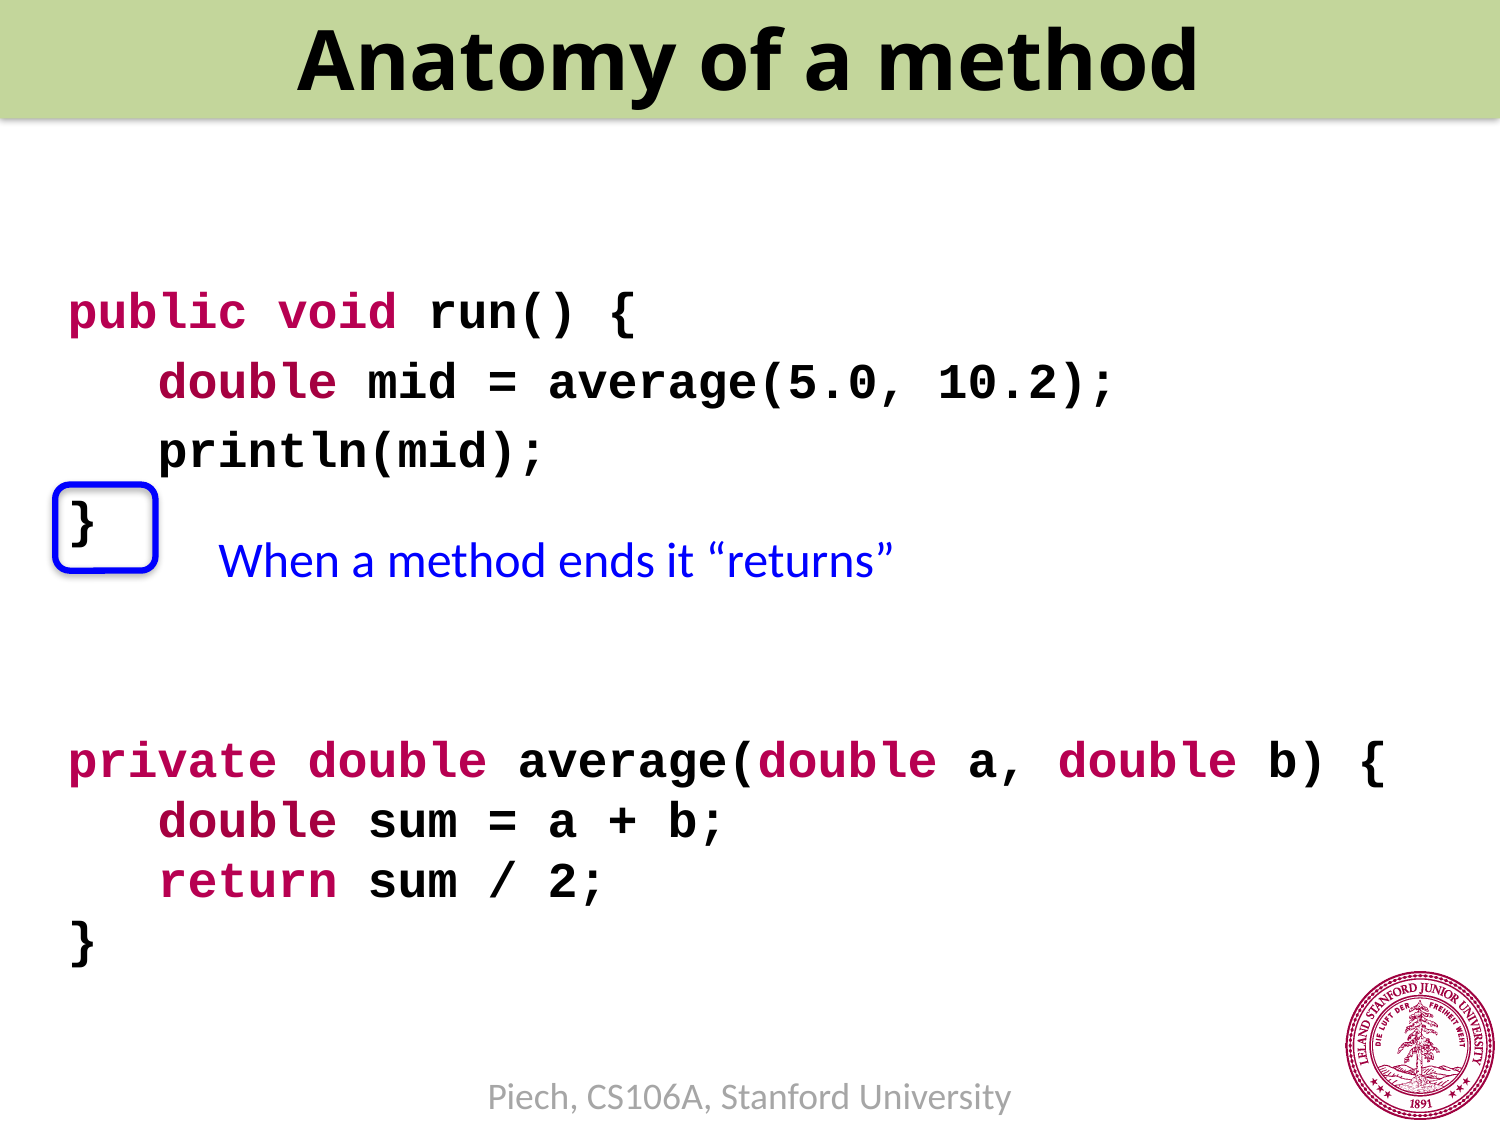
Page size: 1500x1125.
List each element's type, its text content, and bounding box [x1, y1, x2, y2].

text_box Anatomy of a method [0, 0, 1500, 122]
list public void run() { double mid = average(5.0, 10.2); println(mid); } private double average(double a, double b) { double sum = a + b; return sum / 2; } [52, 200, 1451, 1030]
picture [1345, 971, 1495, 1120]
text_box When a method ends it “returns” [203, 520, 911, 596]
text_box [54, 483, 157, 572]
